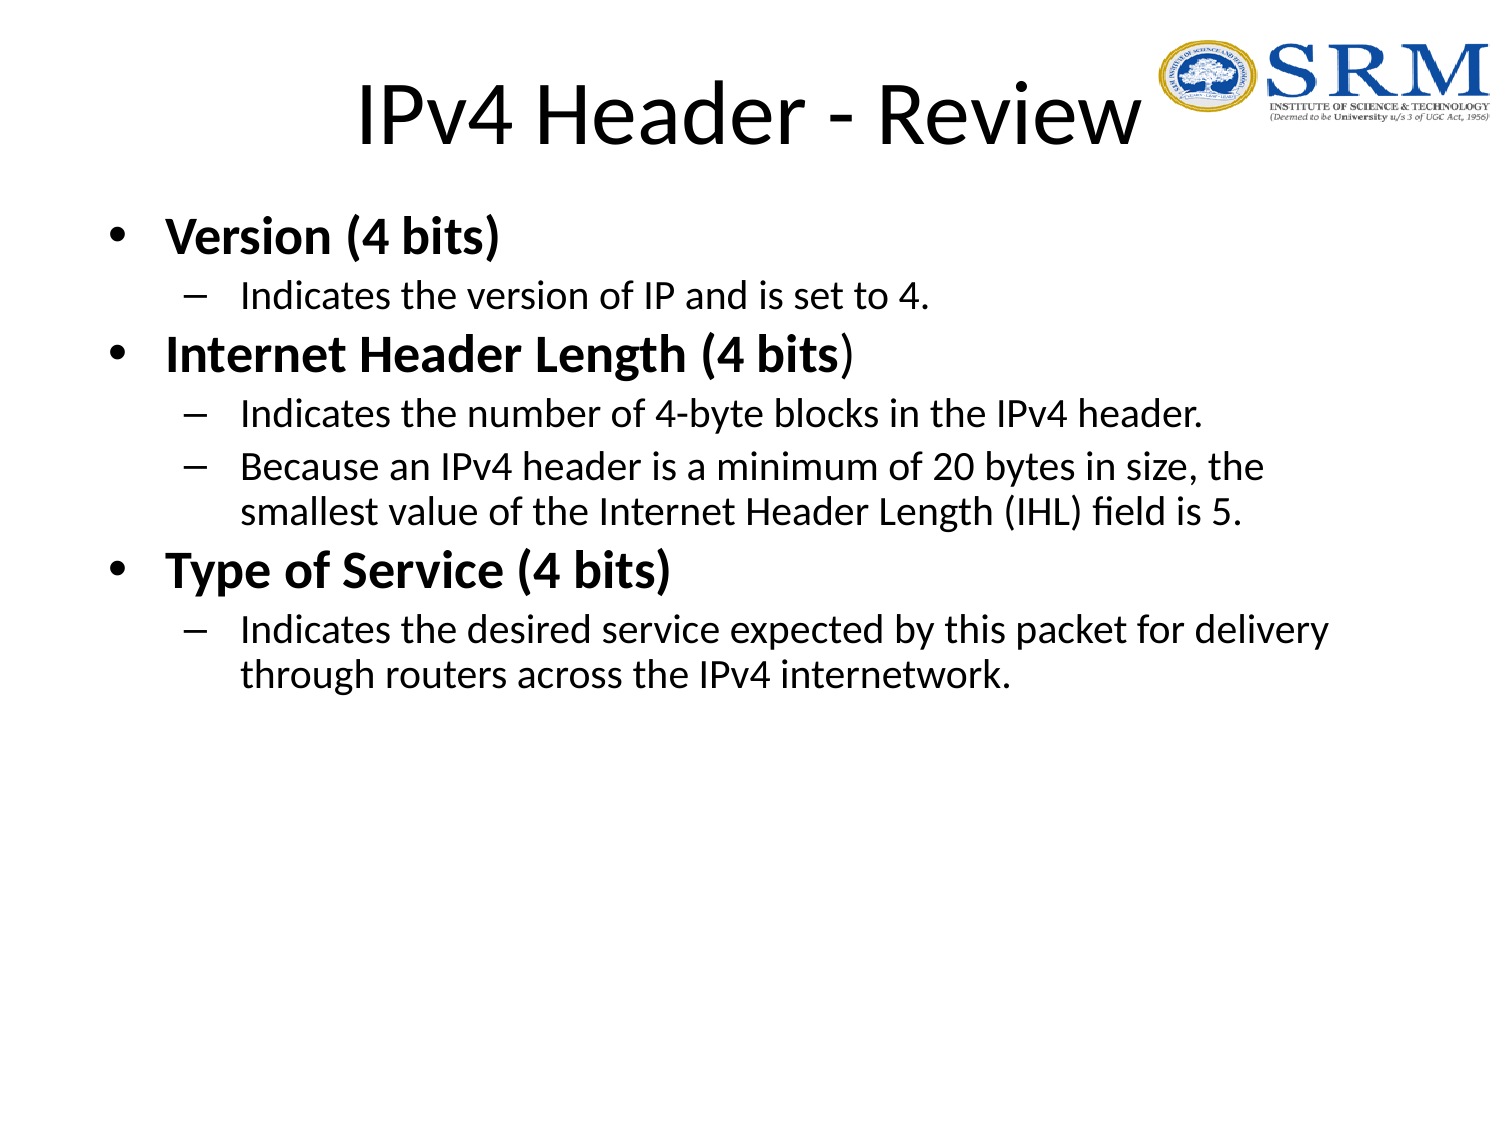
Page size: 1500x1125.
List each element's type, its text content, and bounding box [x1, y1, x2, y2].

title IPv4 Header - Review [75, 45, 1425, 200]
list Version (4 bits) Indicates the version of IP and is set to 4. Internet Header Length (4 bits) Indicates the number of 4-byte blocks in the IPv4 header. Because an IPv4 header is a minimum of 20 bytes in size, the smallest value of the Internet Header Length (IHL) field is 5. Type of Service (4 bits) Indicates the desired service expected by this packet for delivery through routers across the IPv4 internetwork. [75, 200, 1425, 727]
picture [1155, 24, 1500, 132]
